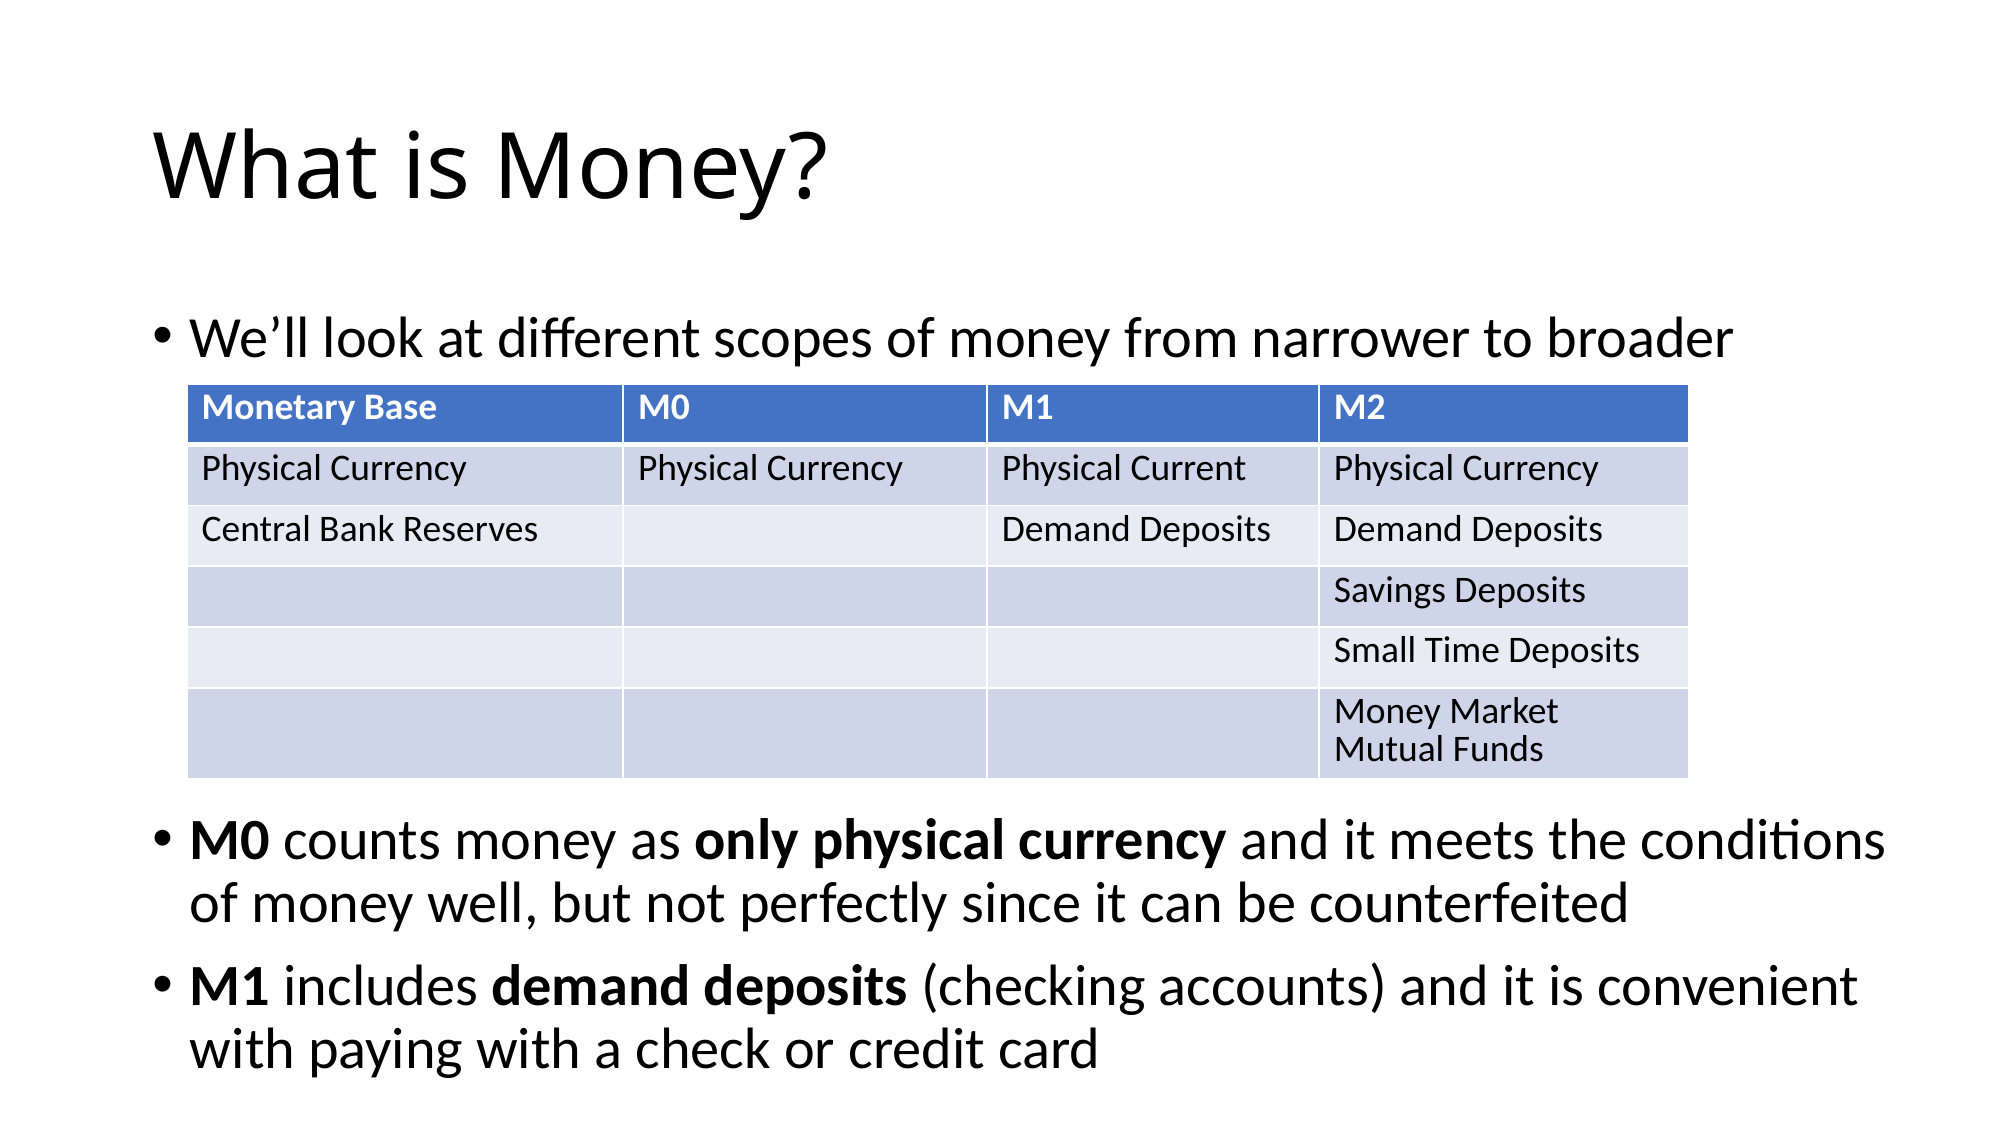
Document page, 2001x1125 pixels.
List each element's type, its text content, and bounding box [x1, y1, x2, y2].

table_cell Physical Currency [624, 447, 986, 505]
list We’ll look at different scopes of money from narrower to broader M0 counts money as only physical currency and it meets the conditions of money well, but not perfectly since it can be counterfeited M1 includes demand deposits (checking accounts) and it is convenient with paying with a check or credit card [137, 299, 1912, 1125]
table_header Monetary Base [188, 385, 622, 442]
table_cell Physical Currency [188, 447, 622, 505]
table_cell [988, 689, 1318, 778]
table_cell [988, 628, 1318, 687]
table_cell Central Bank Reserves [188, 506, 622, 565]
table_cell [988, 567, 1318, 626]
table_header M2 [1320, 385, 1688, 442]
table_cell Physical Currency [1320, 447, 1688, 505]
table_cell [188, 628, 622, 687]
table_cell Demand Deposits [1320, 506, 1688, 565]
table_header M1 [988, 385, 1318, 442]
table_cell [188, 567, 622, 626]
table_cell Savings Deposits [1320, 567, 1688, 626]
table_cell [624, 628, 986, 687]
table_cell Physical Current [988, 447, 1318, 505]
table_cell Money Market Mutual Funds [1320, 689, 1688, 778]
table_header M0 [624, 385, 986, 442]
table_cell [624, 689, 986, 778]
table_cell [624, 506, 986, 565]
table_cell Small Time Deposits [1320, 628, 1688, 687]
table_cell [188, 689, 622, 778]
table_cell Demand Deposits [988, 506, 1318, 565]
title What is Money? [137, 59, 1863, 278]
table_cell [624, 567, 986, 626]
